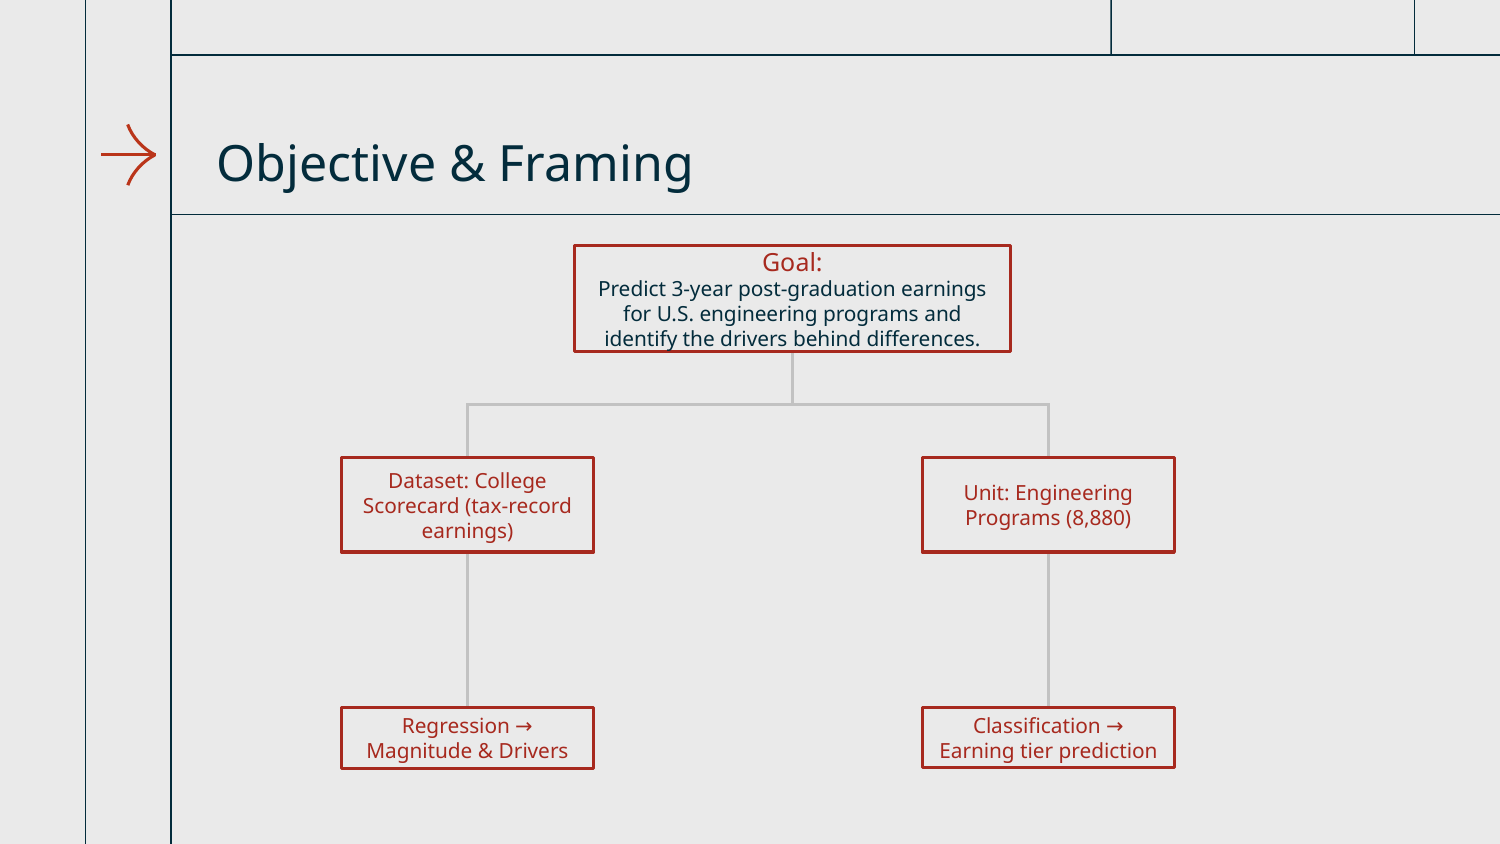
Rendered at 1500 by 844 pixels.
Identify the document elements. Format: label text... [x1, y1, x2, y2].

text_box Unit: Engineering Programs (8,880) [922, 457, 1175, 553]
text_box Goal: Predict 3-year post-graduation earnings for U.S. engineering programs and identify the drivers behind differences. [686, 245, 1011, 352]
title Objective & Framing [176, 109, 1415, 213]
text_box Regression → Magnitude & Drivers [341, 707, 594, 769]
text_box Classification → Earning tier prediction [922, 707, 1175, 768]
text_box Dataset: College Scorecard (tax-record earnings) [341, 457, 571, 553]
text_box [576, 241, 684, 567]
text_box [867, 276, 974, 533]
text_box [97, 127, 159, 183]
